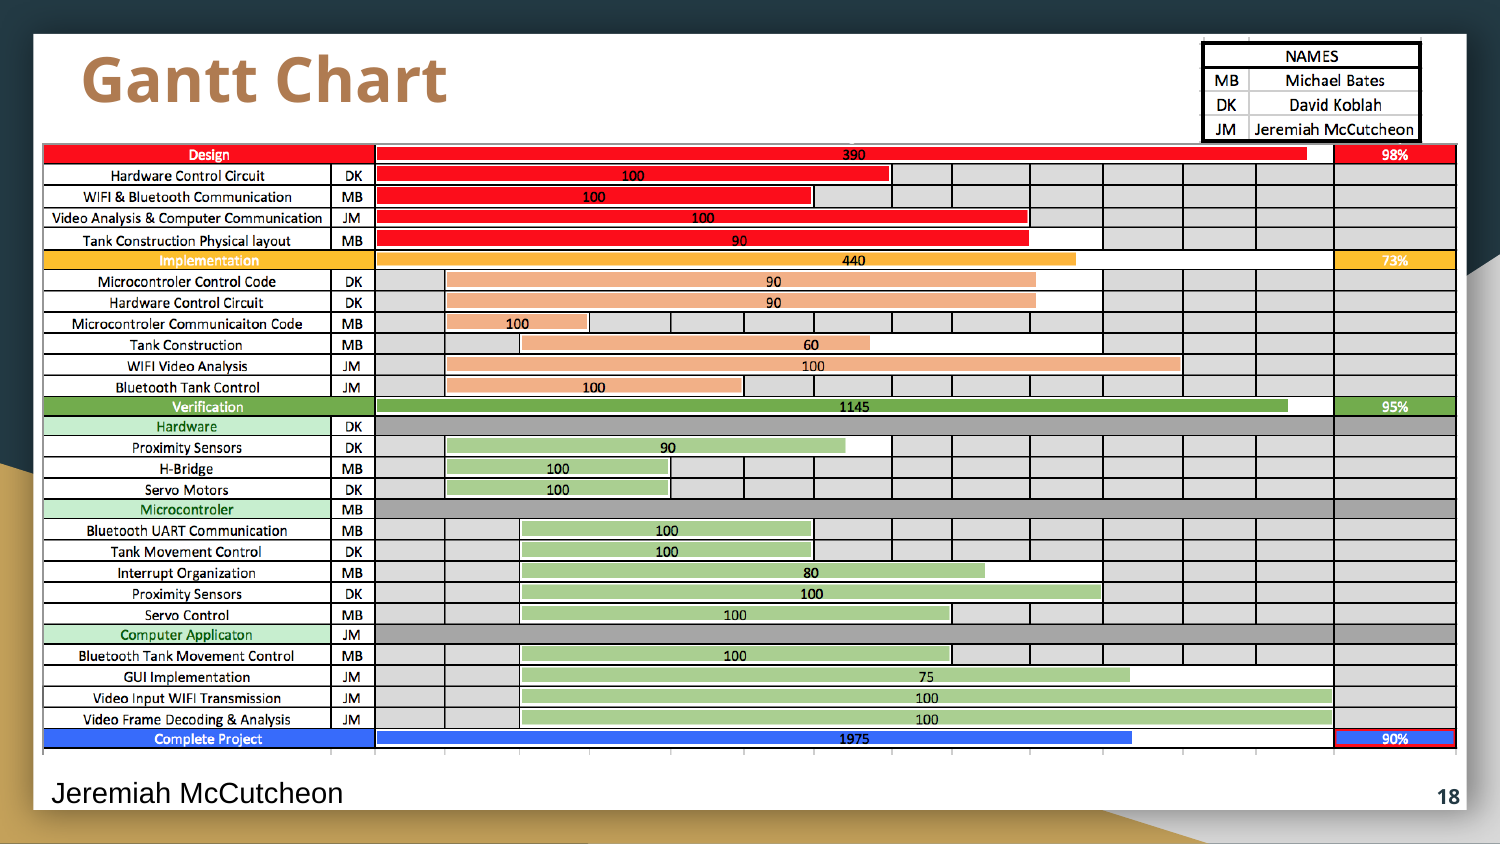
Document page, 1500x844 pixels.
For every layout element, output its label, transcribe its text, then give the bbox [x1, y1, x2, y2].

title Gantt Chart [65, 25, 1297, 142]
picture [41, 37, 1459, 756]
slide_number 18 [1385, 766, 1476, 831]
text_box Jeremiah McCutcheon [36, 759, 389, 812]
